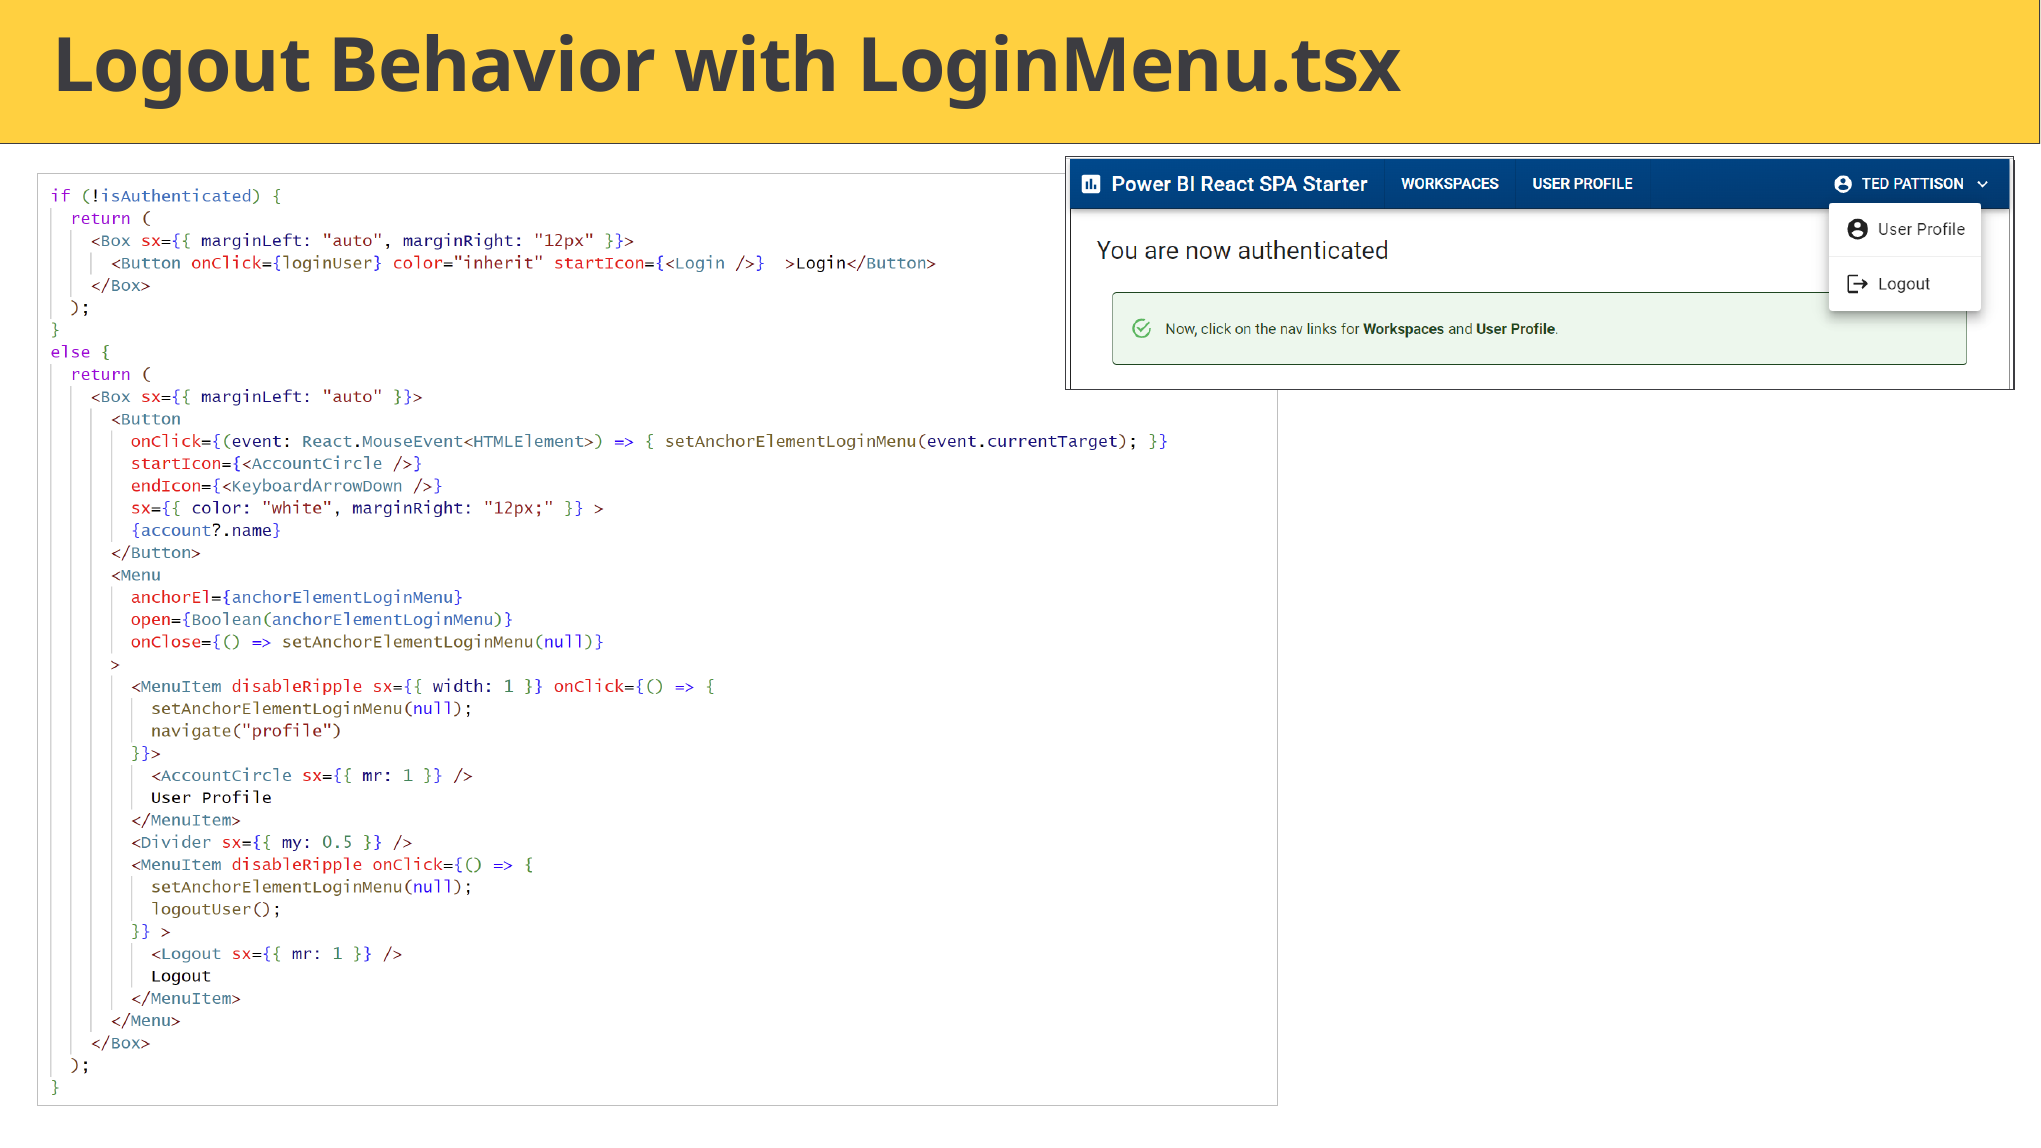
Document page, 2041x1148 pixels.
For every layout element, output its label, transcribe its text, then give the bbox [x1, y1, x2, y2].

picture [37, 155, 2015, 1107]
title Logout Behavior with LoginMenu.tsx [52, 26, 1988, 109]
